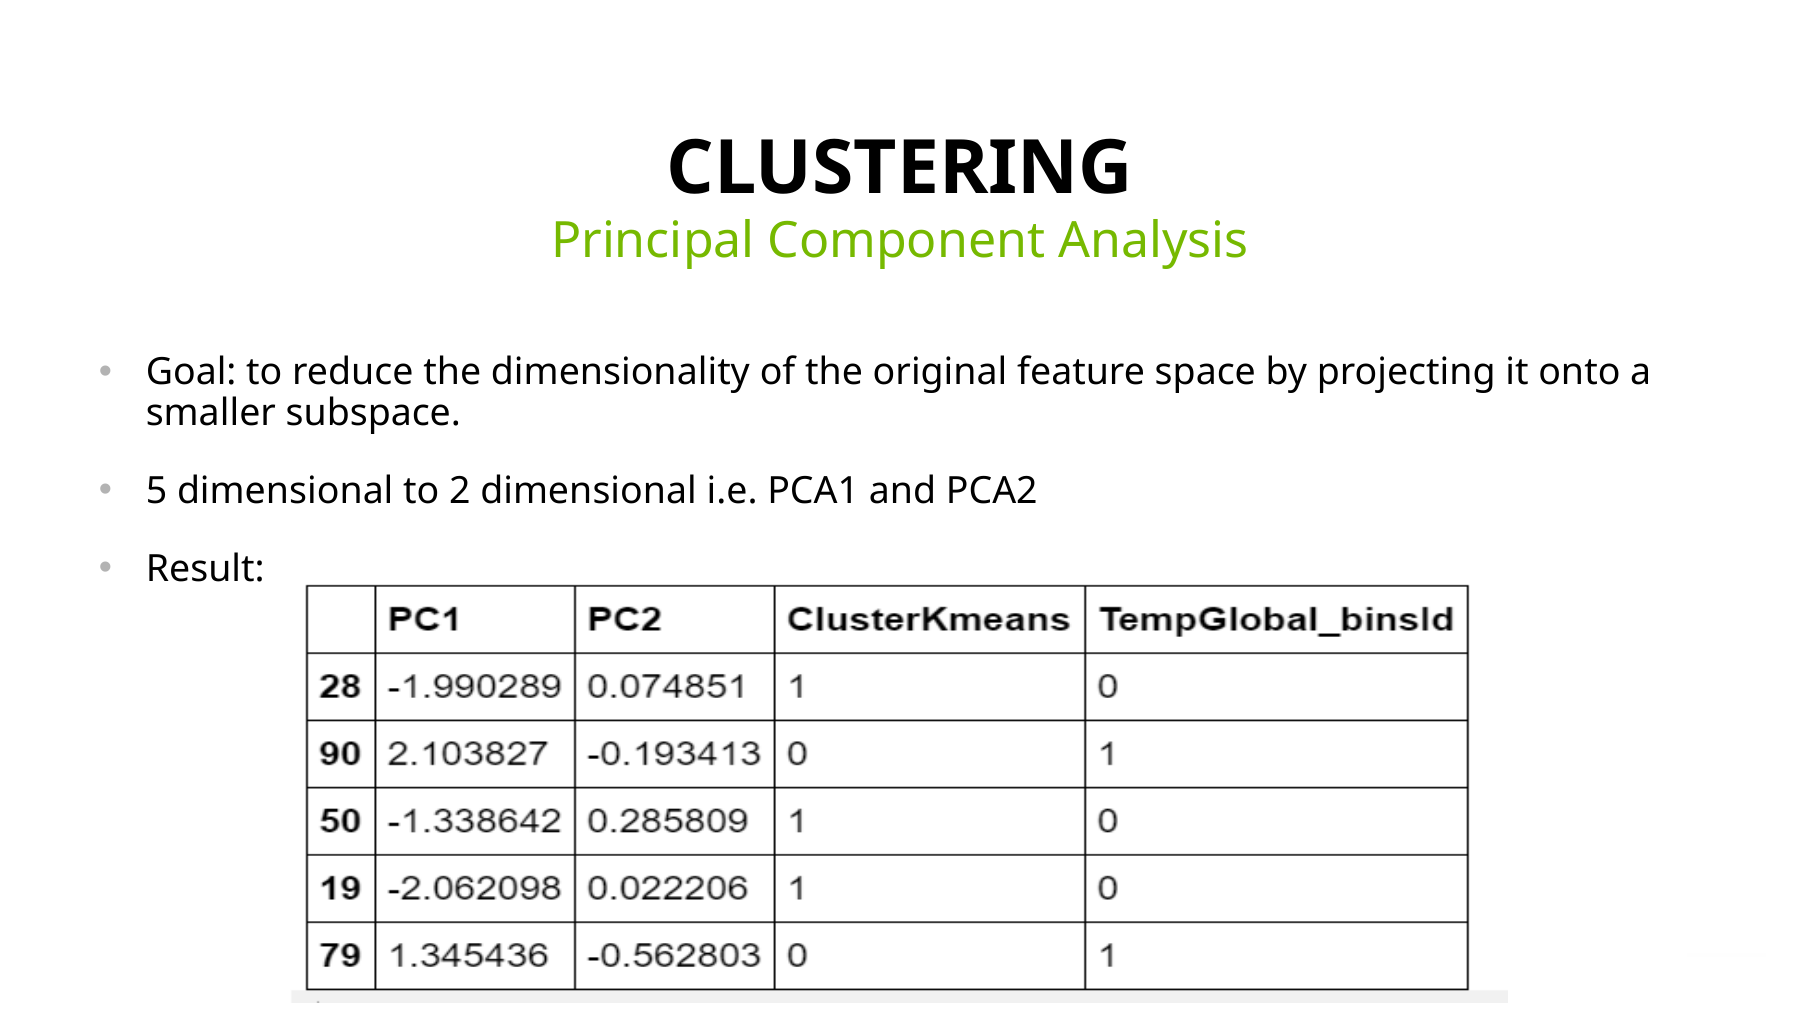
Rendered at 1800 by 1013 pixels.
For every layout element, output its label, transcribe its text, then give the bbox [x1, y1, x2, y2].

list Principal Component Analysis [81, 206, 1719, 294]
title clustering [81, 120, 1719, 206]
picture [288, 576, 1508, 1004]
list Goal: to reduce the dimensionality of the original feature space by projecting it onto a smaller subspace. 5 dimensional to 2 dimensional i.e. PCA1 and PCA2 Result: [83, 344, 1717, 952]
